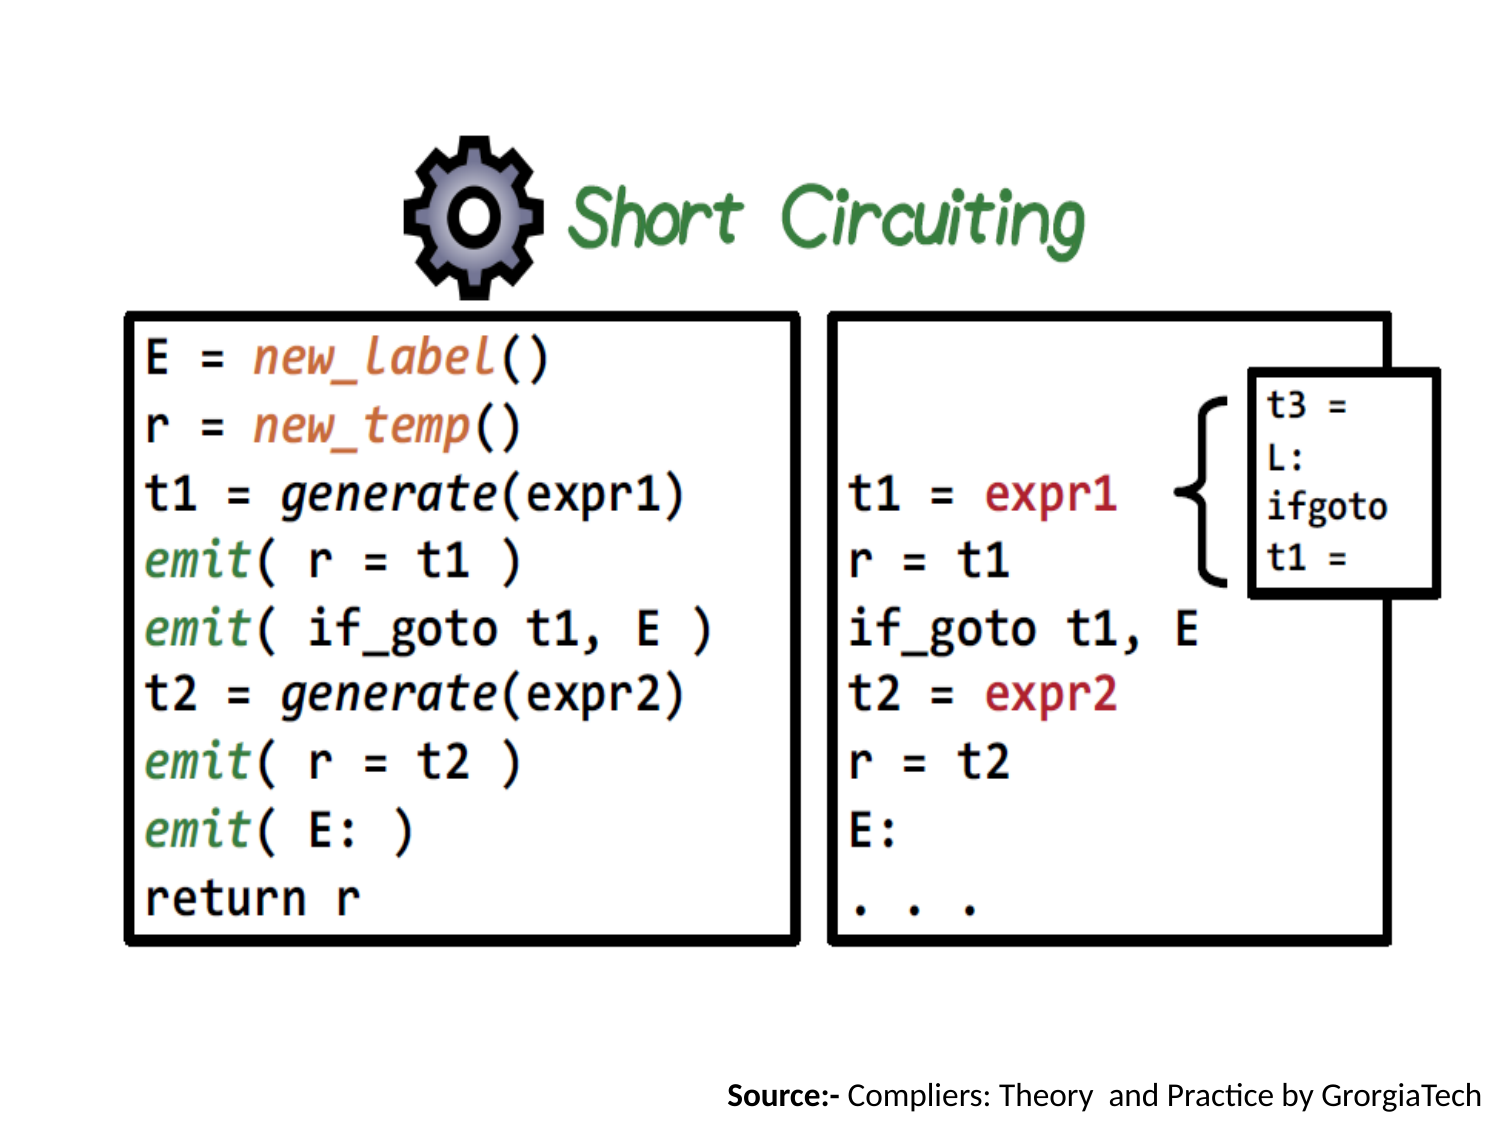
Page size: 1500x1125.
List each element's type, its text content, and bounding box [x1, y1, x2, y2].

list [49, 44, 1463, 1006]
text_box Source:- Compliers: Theory and Practice by GrorgiaTech [712, 1065, 1500, 1121]
